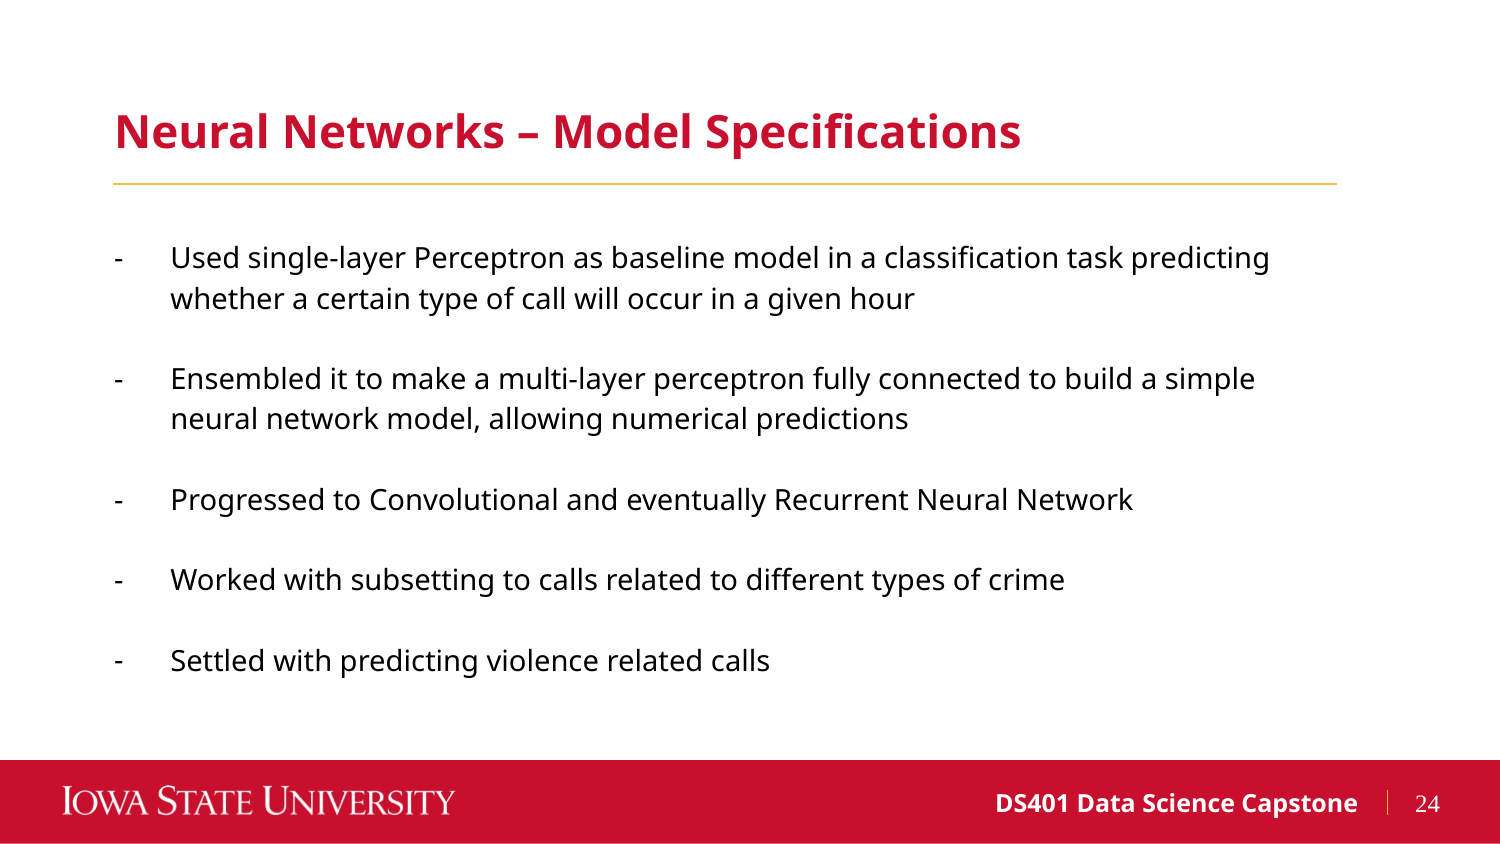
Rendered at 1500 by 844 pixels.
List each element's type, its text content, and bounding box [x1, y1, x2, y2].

text_box [374, 396, 1125, 447]
picture [62, 785, 456, 818]
text_box Used single-layer Perceptron as baseline model in a classification task predicting whether a certain type of call will occur in a given hour Ensembled it to make a multi-layer perceptron fully connected to build a simple neural network model, allowing numerical predictions Progressed to Convolutional and eventually Recurrent Neural Network Worked with subsetting to calls related to different types of crime Settled with predicting violence related calls [99, 226, 1363, 730]
text_box Neural Networks – Model Specifications [99, 95, 1086, 167]
